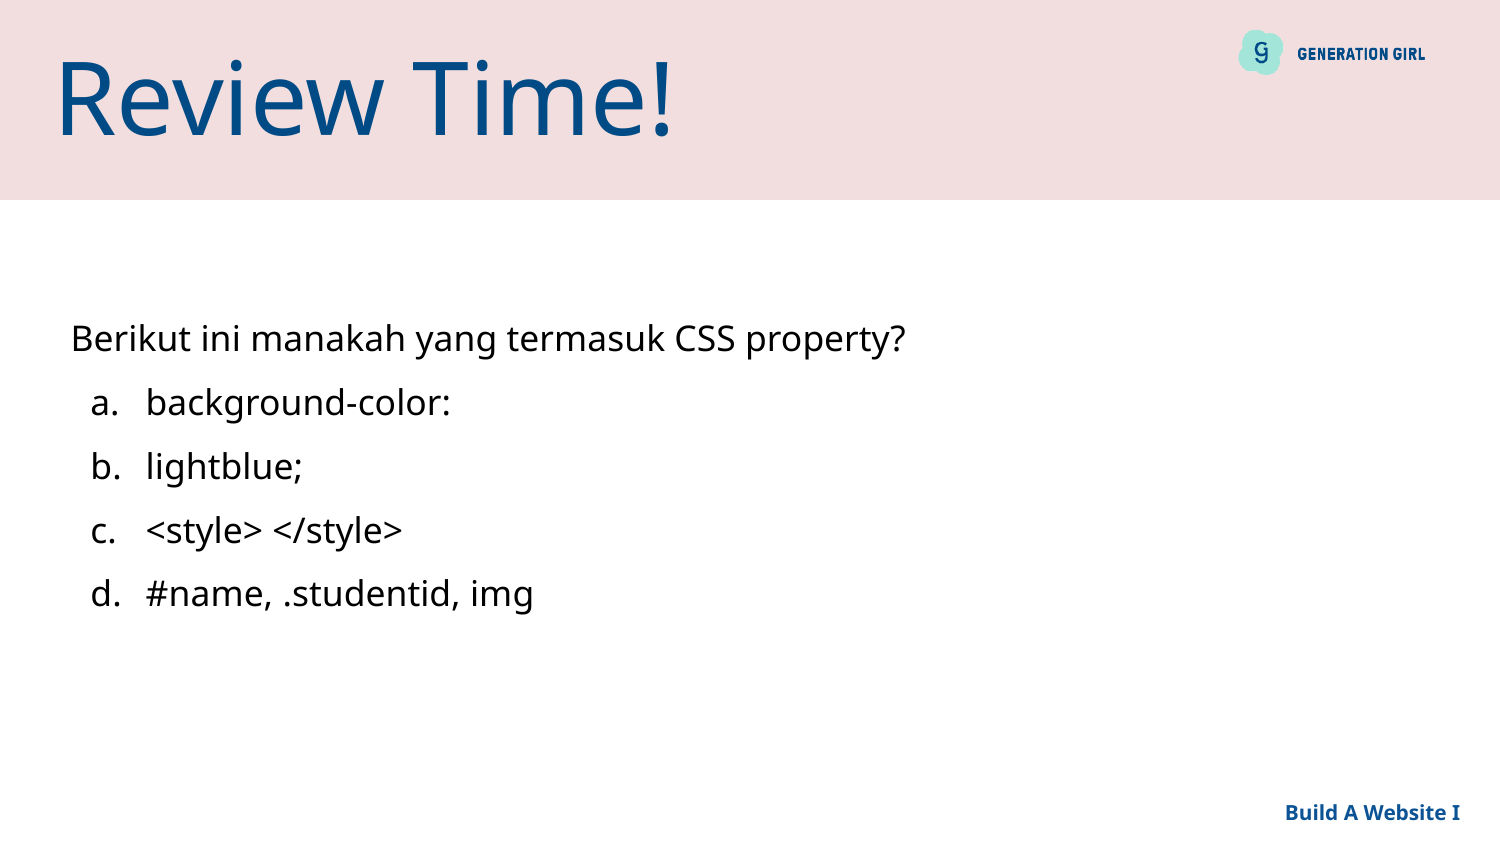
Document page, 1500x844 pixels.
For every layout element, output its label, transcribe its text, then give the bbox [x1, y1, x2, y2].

text_box [0, 0, 1500, 200]
picture [1237, 29, 1426, 76]
text_box Berikut ini manakah yang termasuk CSS property? background-color: lightblue; <style> </style> #name, .studentid, img [55, 280, 1425, 754]
text_box Build A Website I [1137, 784, 1476, 841]
text_box Review Time! [38, 71, 882, 135]
